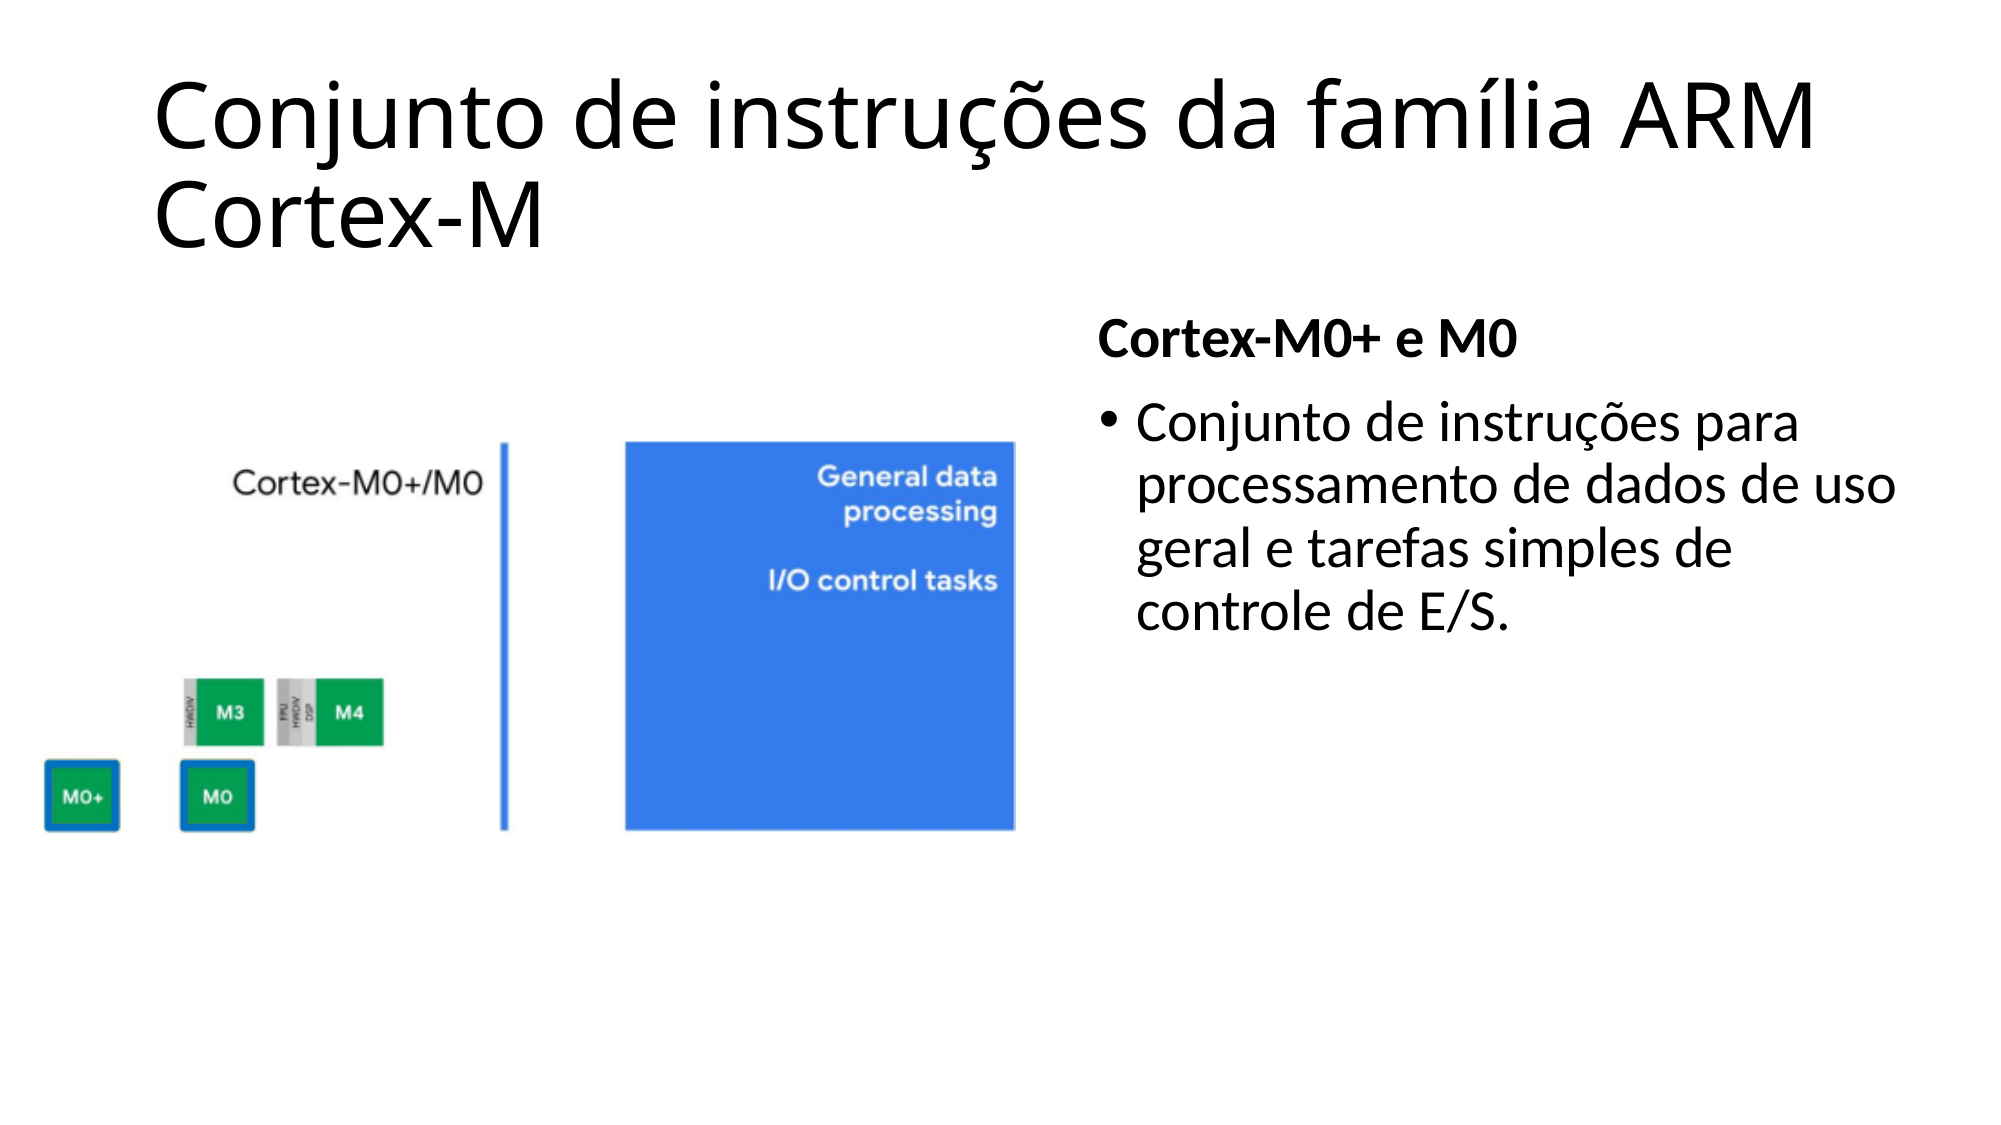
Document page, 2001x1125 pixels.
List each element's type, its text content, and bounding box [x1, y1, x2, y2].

picture [41, 441, 1016, 835]
title Conjunto de instruções da família ARM Cortex-M [137, 59, 1863, 278]
list Cortex-M0+ e M0 Conjunto de instruções para processamento de dados de uso geral e tarefas simples de controle de E/S. [1083, 299, 1959, 1092]
